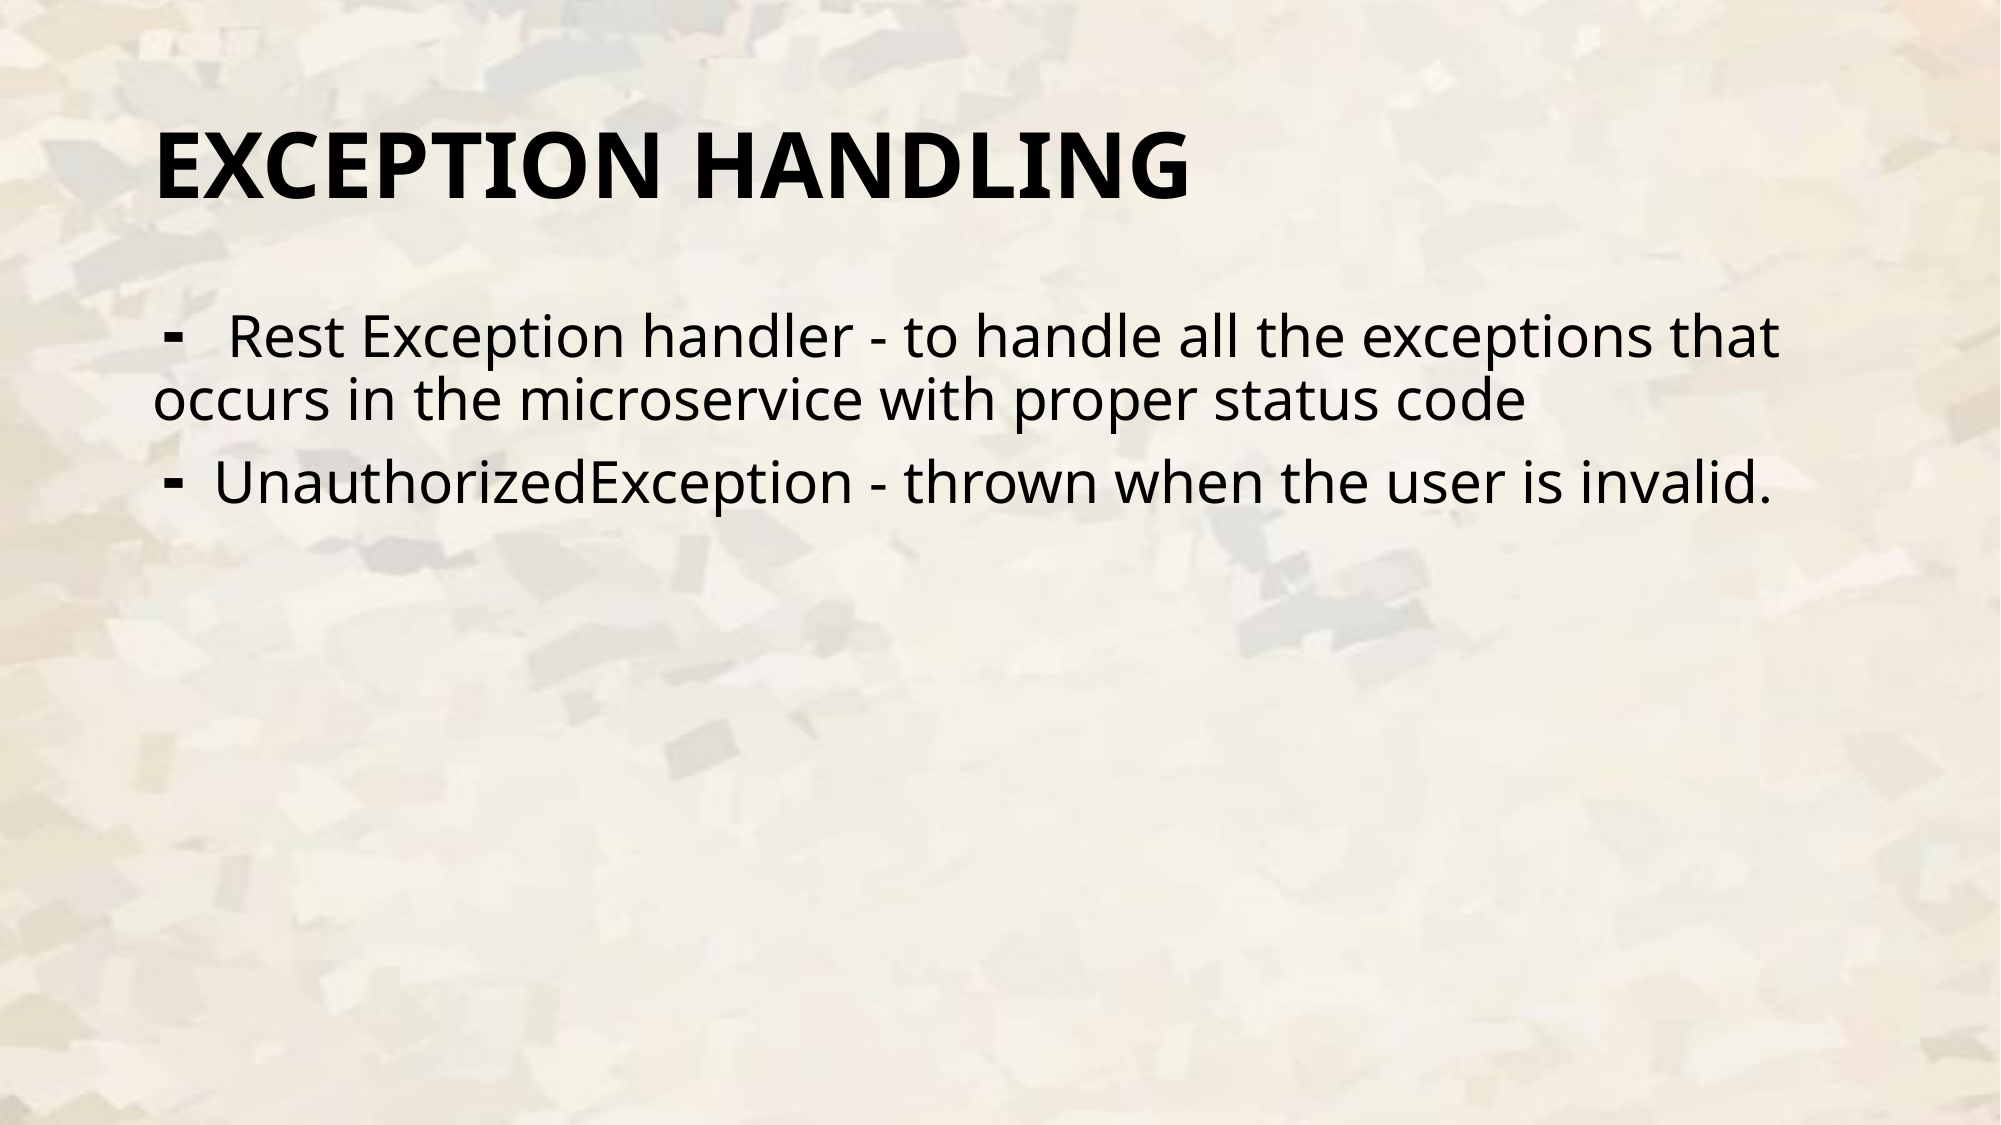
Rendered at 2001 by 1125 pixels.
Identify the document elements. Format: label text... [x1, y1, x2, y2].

picture [0, 0, 2001, 1125]
list ╸ Rest Exception handler - to handle all the exceptions that occurs in the microservice with proper status code ╸ UnauthorizedException - thrown when the user is invalid. [137, 299, 1863, 1014]
title EXCEPTION HANDLING [137, 59, 1863, 278]
